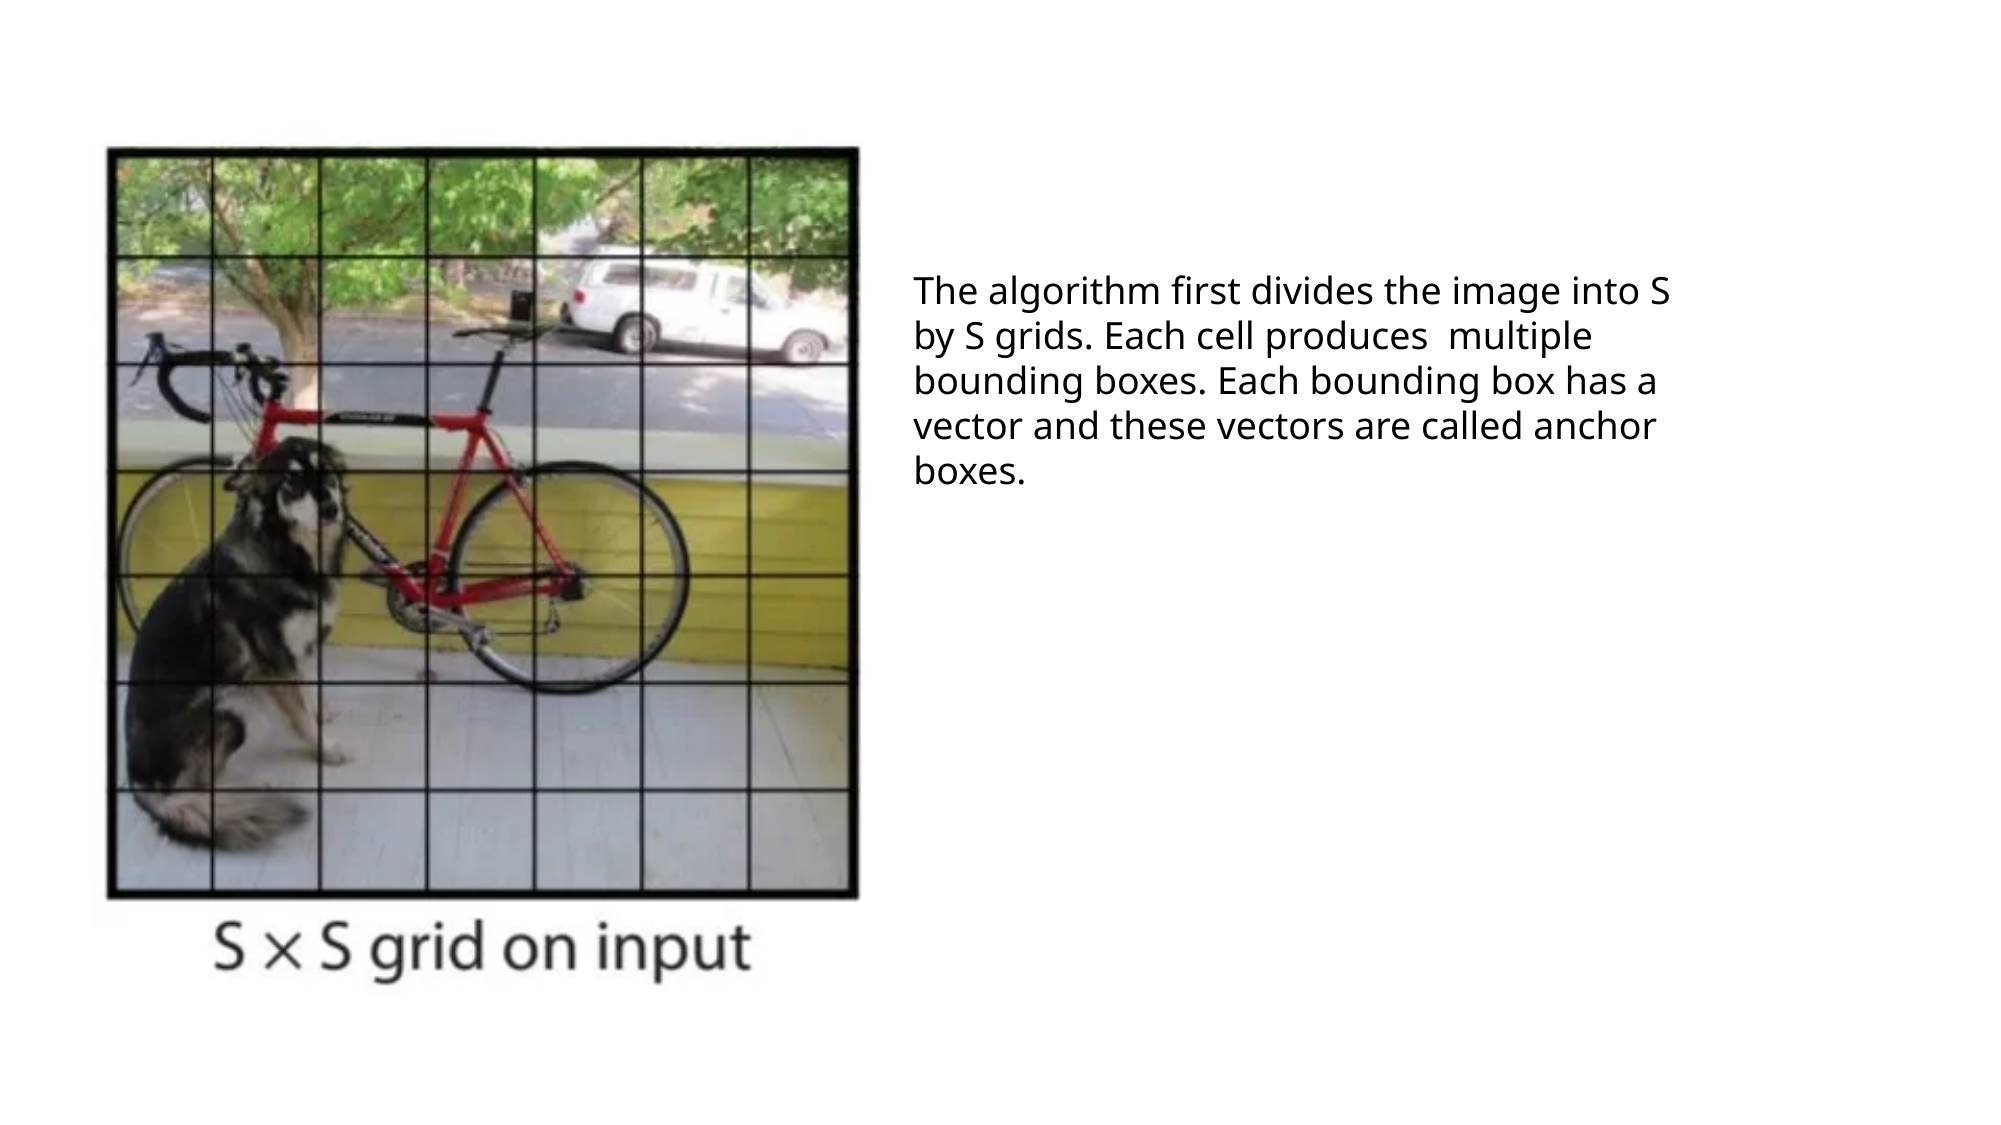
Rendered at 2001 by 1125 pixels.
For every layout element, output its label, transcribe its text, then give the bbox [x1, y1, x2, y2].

picture [93, 126, 880, 999]
text_box The algorithm first divides the image into S by S grids. Each cell produces multiple bounding boxes. Each bounding box has a vector and these vectors are called anchor boxes. [898, 259, 1737, 500]
